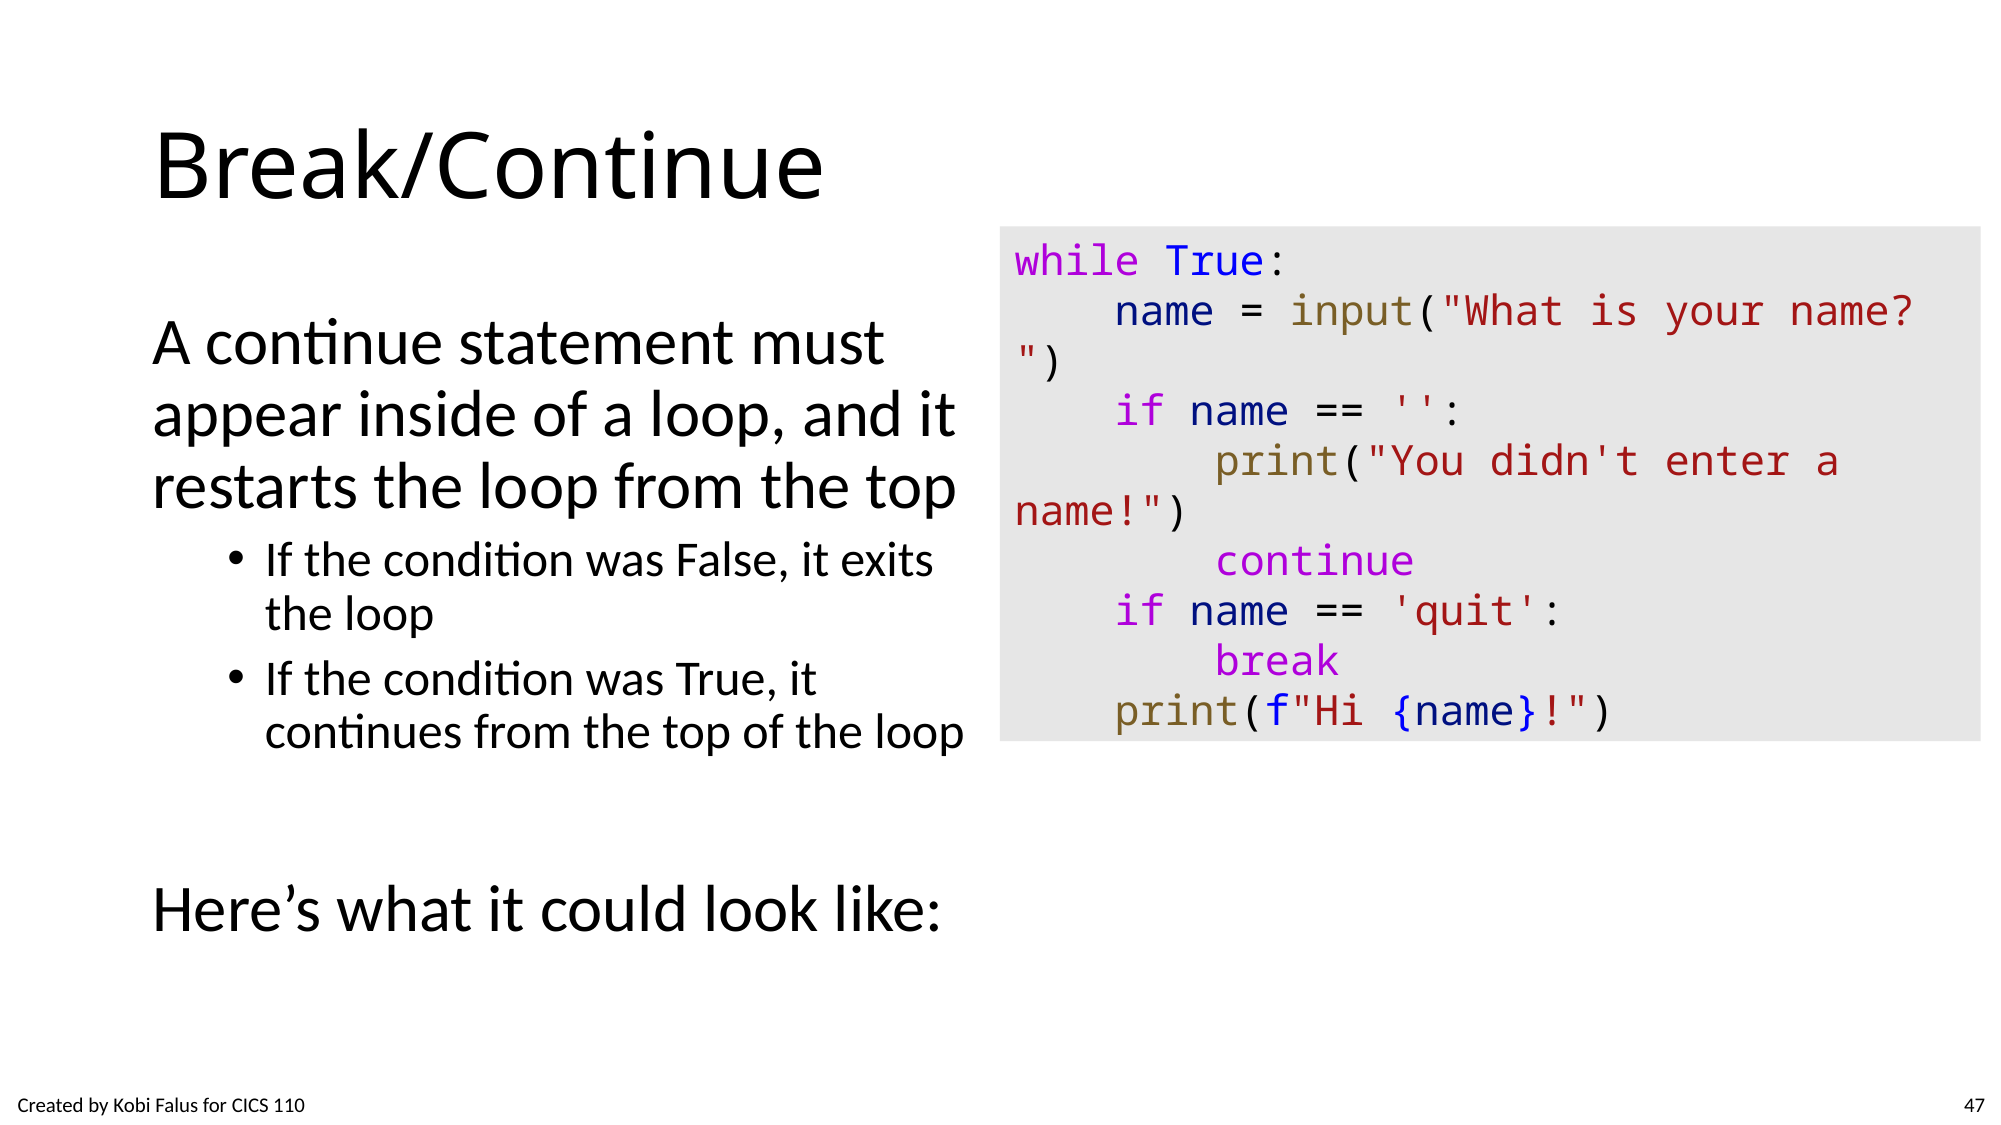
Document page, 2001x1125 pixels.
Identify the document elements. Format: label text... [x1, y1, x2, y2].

text_box while True: name = input("What is your name? ") if name == '': print("You didn't enter a name!") continue if name == 'quit': break print(f"Hi {name}!") [999, 226, 1981, 742]
title Break/Continue [137, 59, 1863, 278]
list A continue statement must appear inside of a loop, and it restarts the loop from the top If the condition was False, it exits the loop If the condition was True, it continues from the top of the loop Here’s what it could look like: [137, 299, 1000, 1014]
